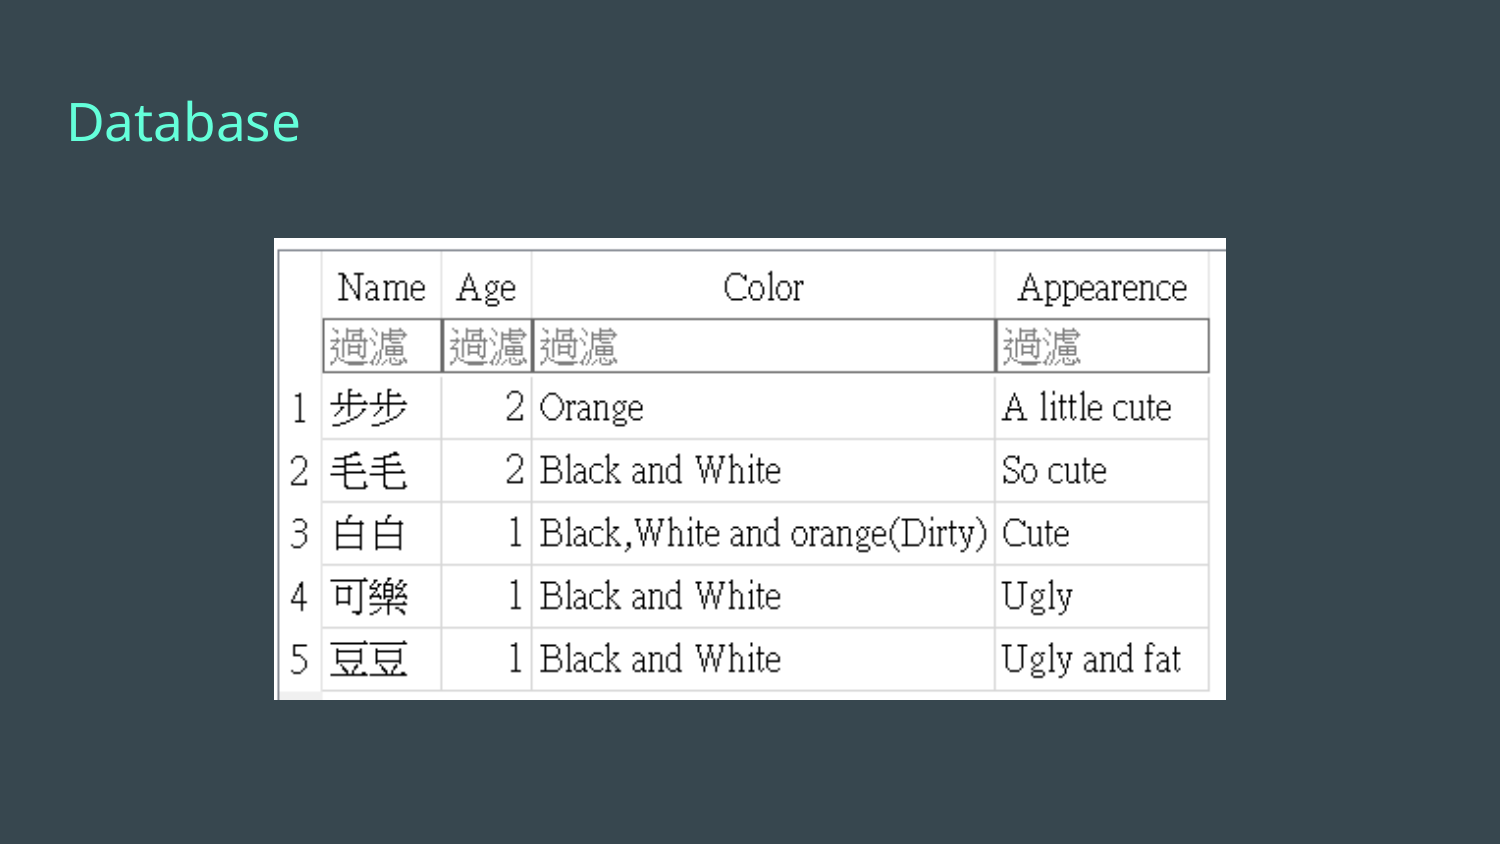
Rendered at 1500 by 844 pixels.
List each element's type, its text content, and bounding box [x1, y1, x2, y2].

title Database [51, 72, 1449, 167]
picture [274, 238, 1226, 700]
